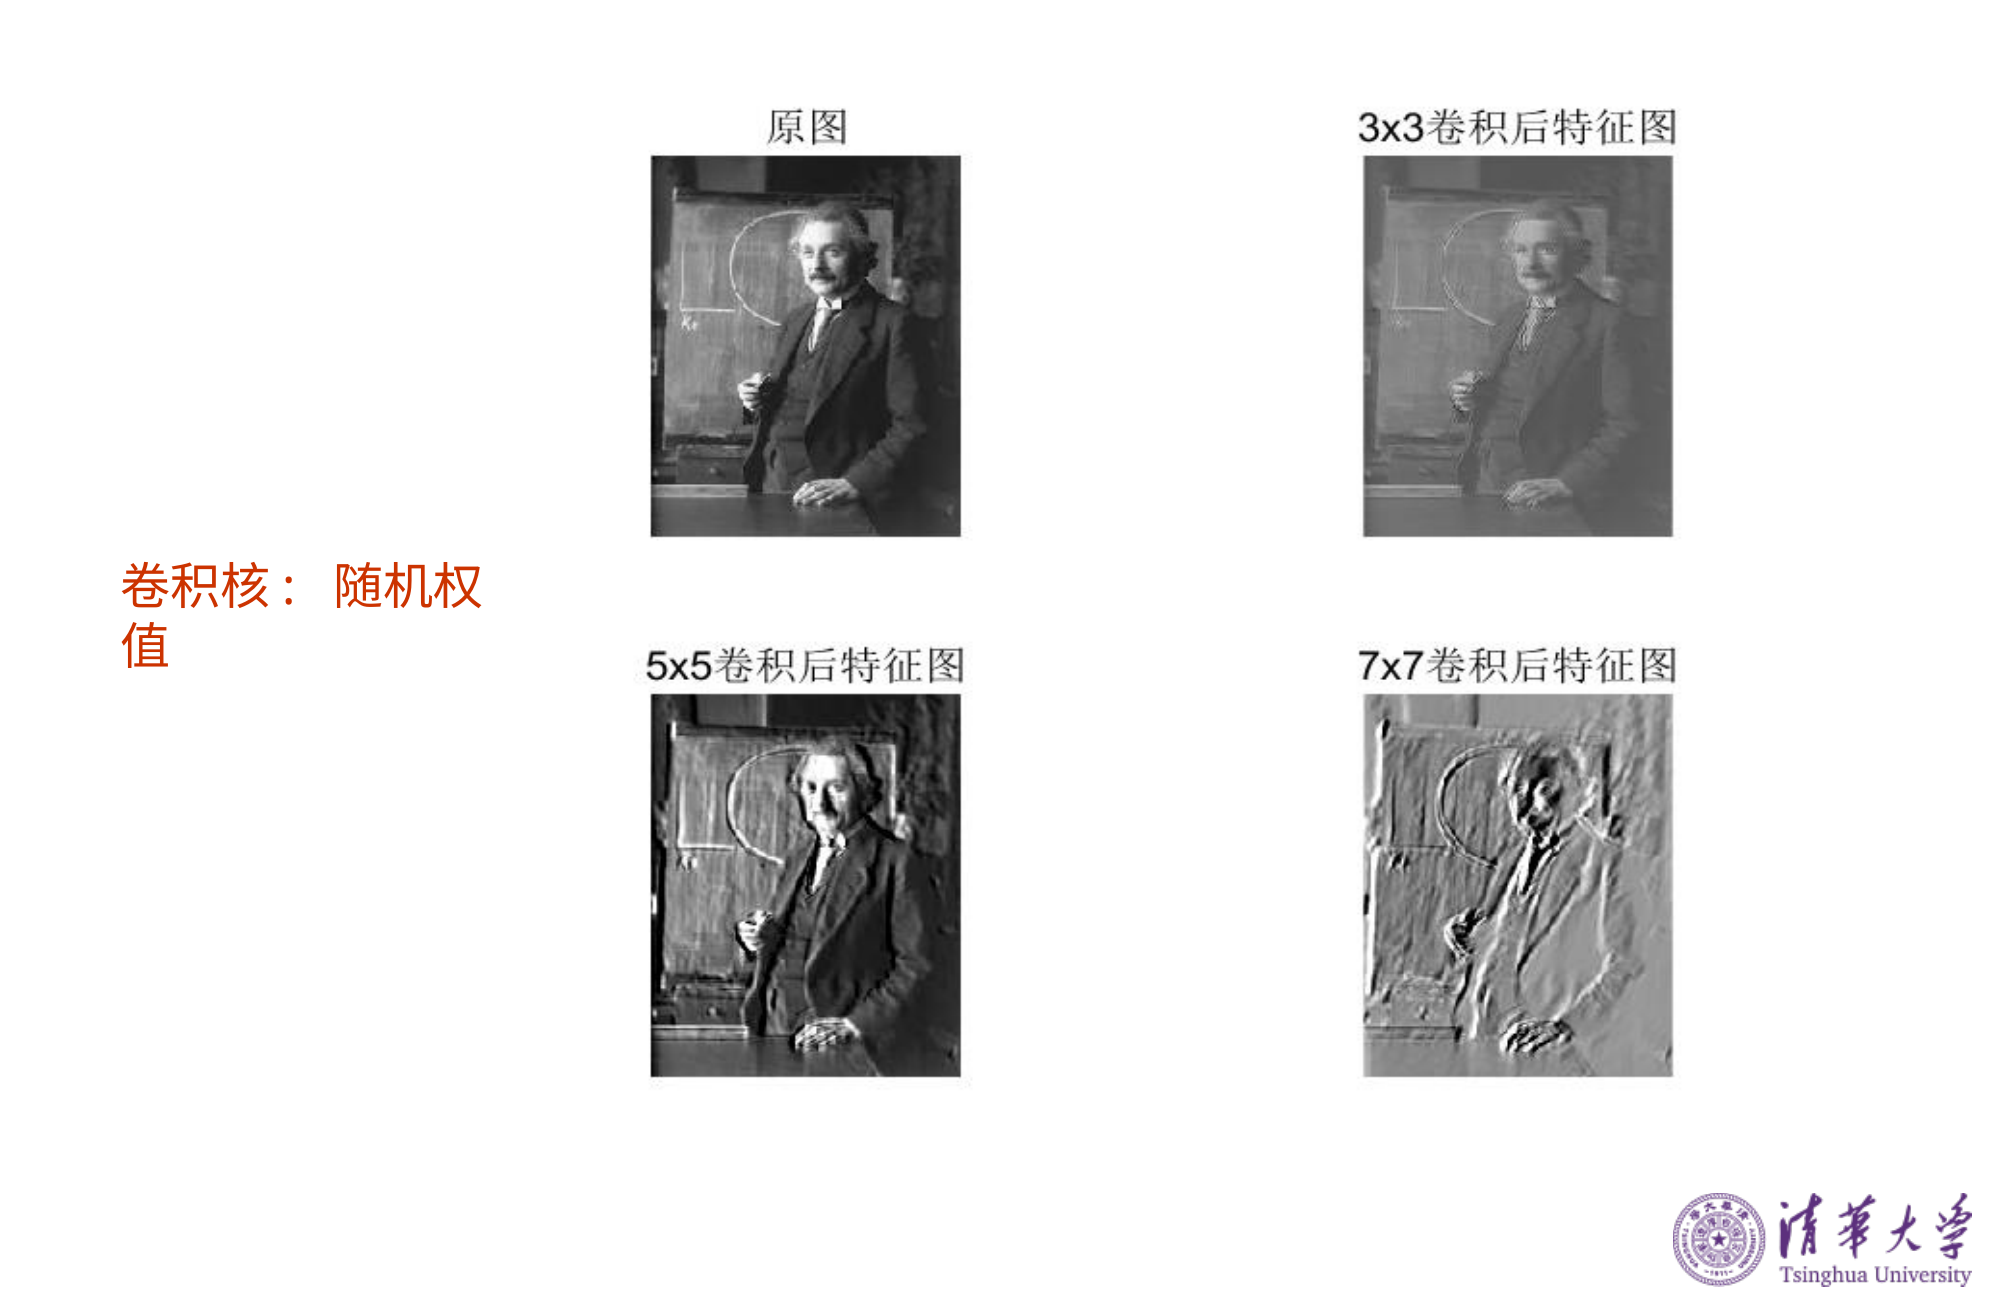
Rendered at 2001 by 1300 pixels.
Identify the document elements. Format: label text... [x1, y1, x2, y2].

title 卷积核: 随机权值 [102, 554, 321, 674]
picture [326, 64, 1973, 1288]
